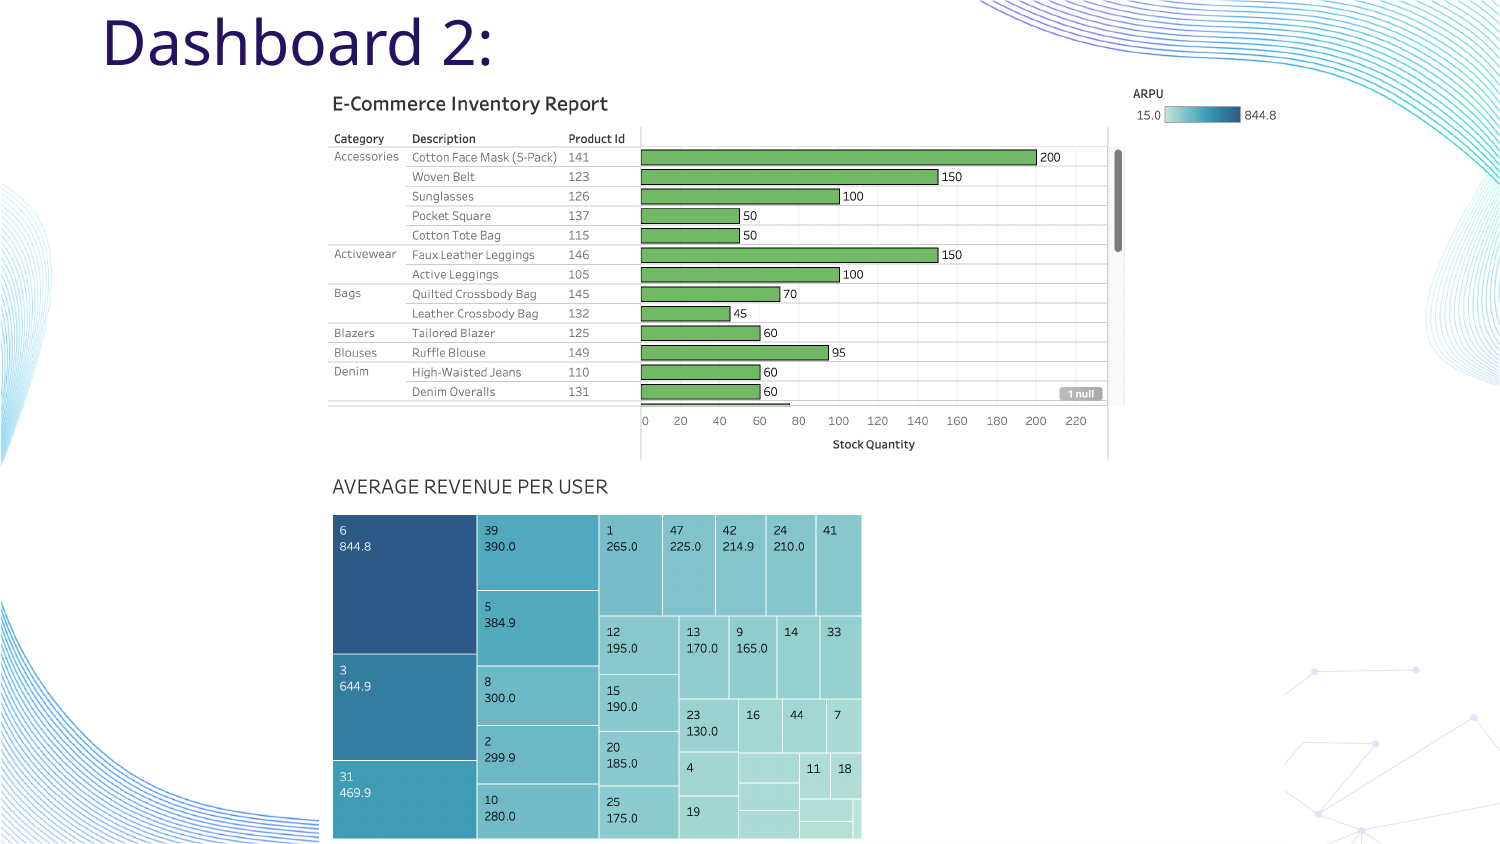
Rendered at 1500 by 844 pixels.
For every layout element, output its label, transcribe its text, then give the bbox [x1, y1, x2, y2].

title Dashboard 2: [86, 0, 1351, 82]
picture [1, 1, 1499, 844]
